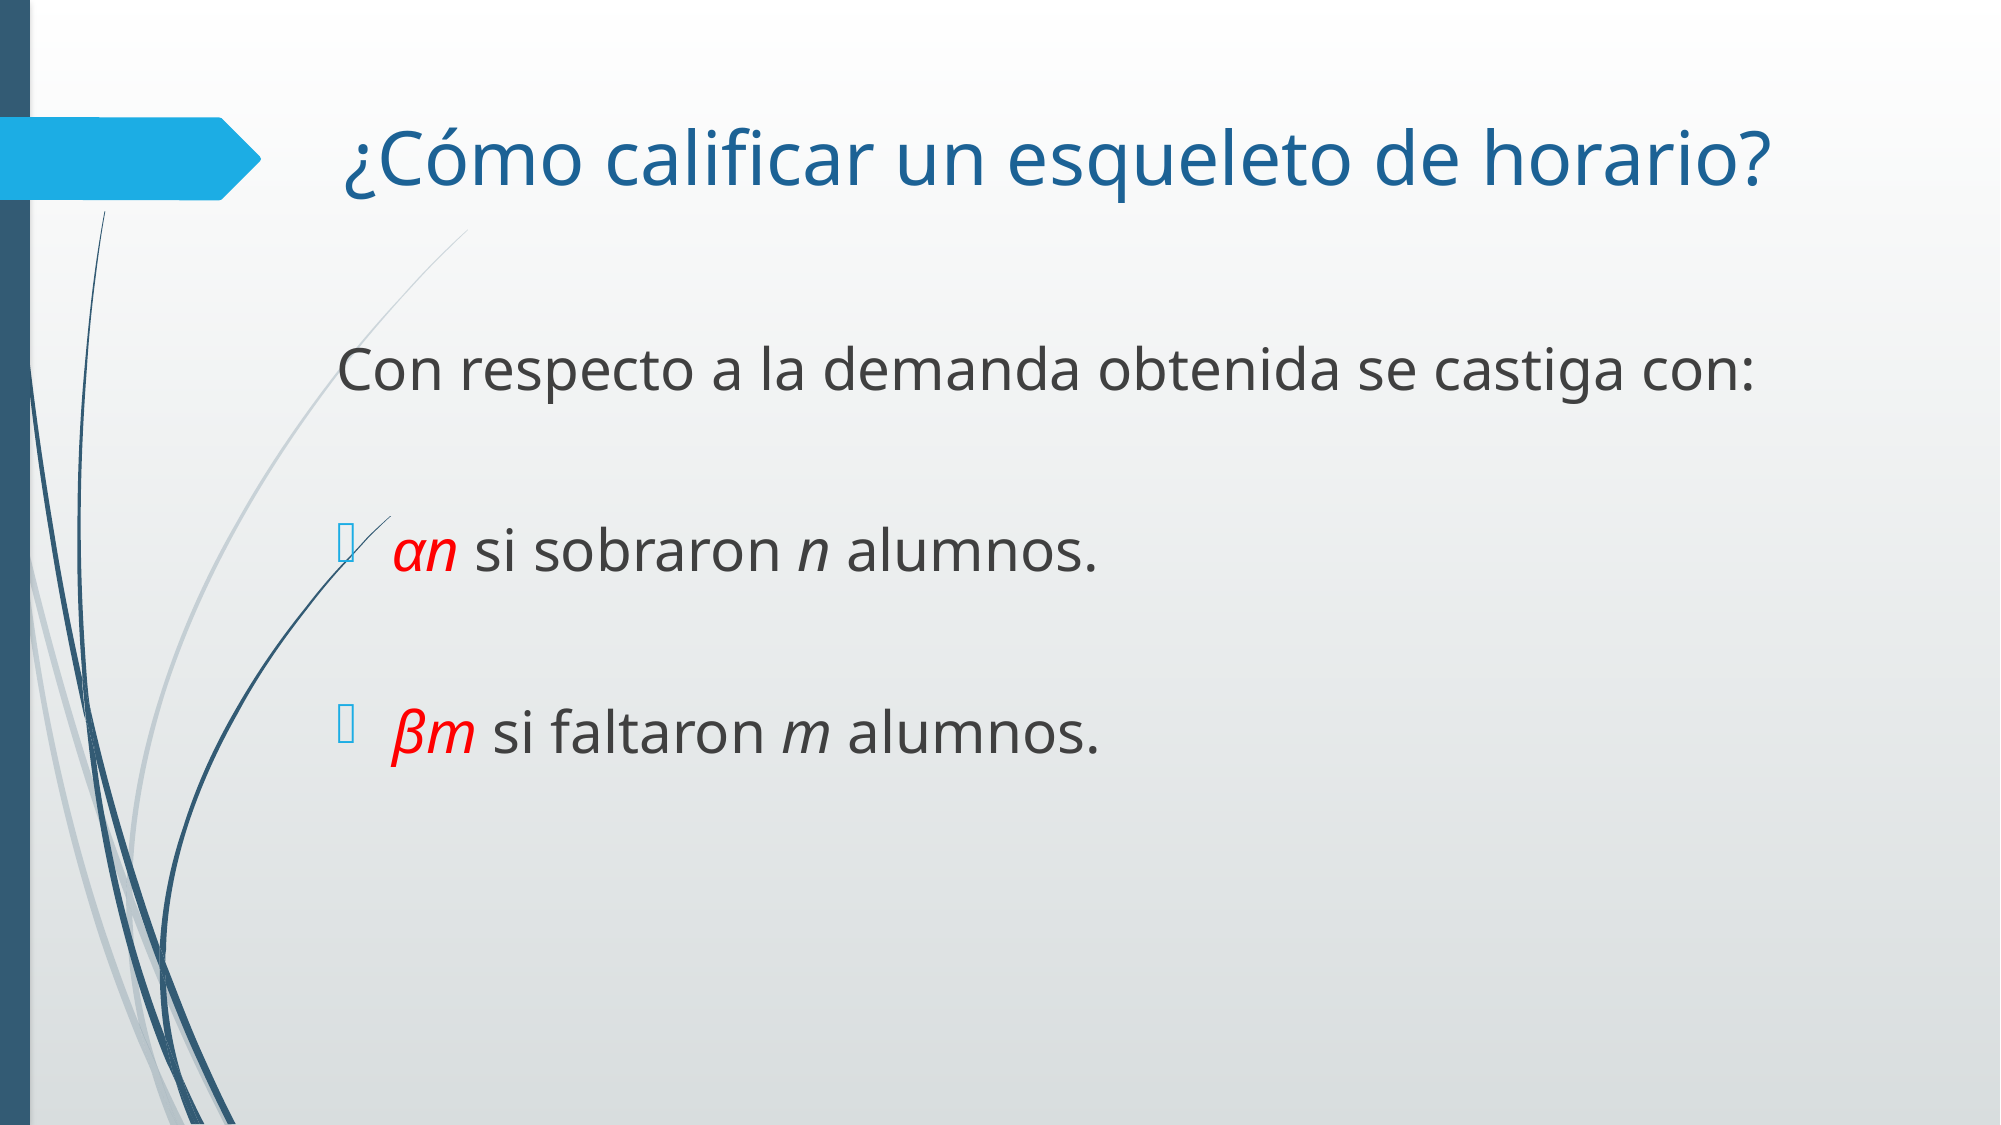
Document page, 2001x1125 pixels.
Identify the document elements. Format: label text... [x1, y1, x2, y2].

title ¿Cómo calificar un esqueleto de horario? [329, 102, 1888, 269]
list Con respecto a la demanda obtenida se castiga con: αn si sobraron n alumnos. βm si faltaron m alumnos. [321, 324, 1896, 945]
